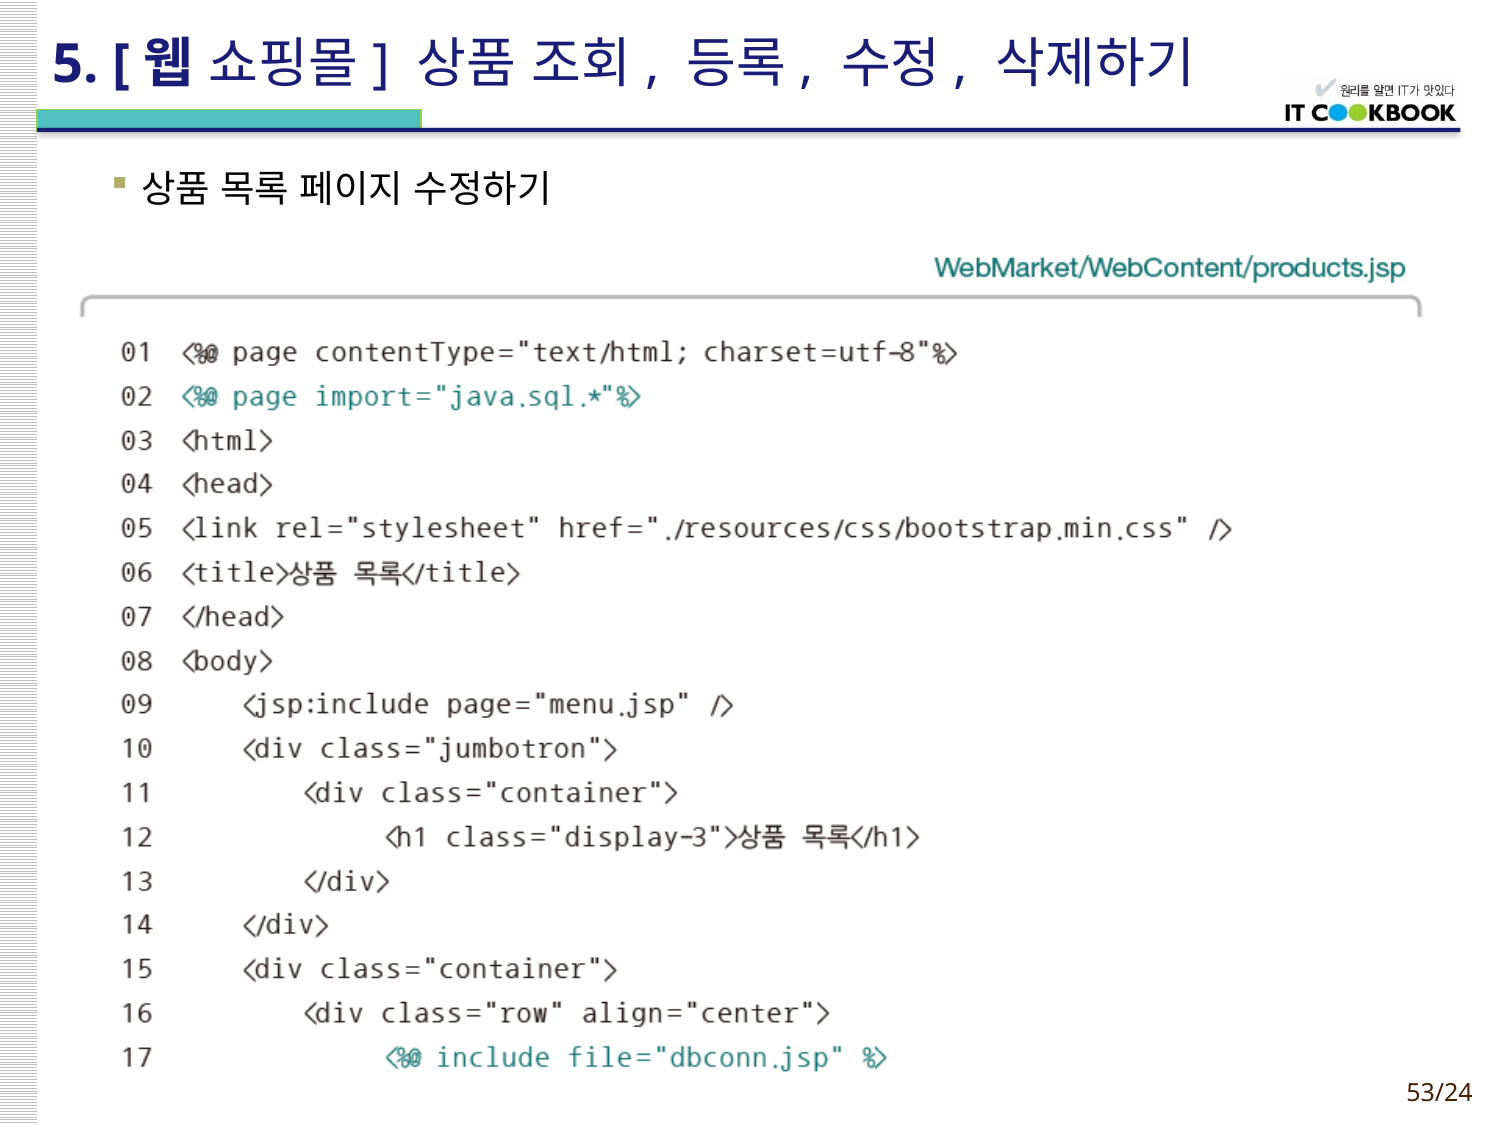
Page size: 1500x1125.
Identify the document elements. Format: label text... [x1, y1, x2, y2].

title 5. [웹 쇼핑몰] 상품 조회, 등록, 수정, 삭제하기 [37, 13, 1278, 109]
list 상품 목록 페이지 수정하기 [37, 152, 1463, 1091]
picture [1281, 75, 1459, 123]
picture [67, 255, 1433, 1073]
